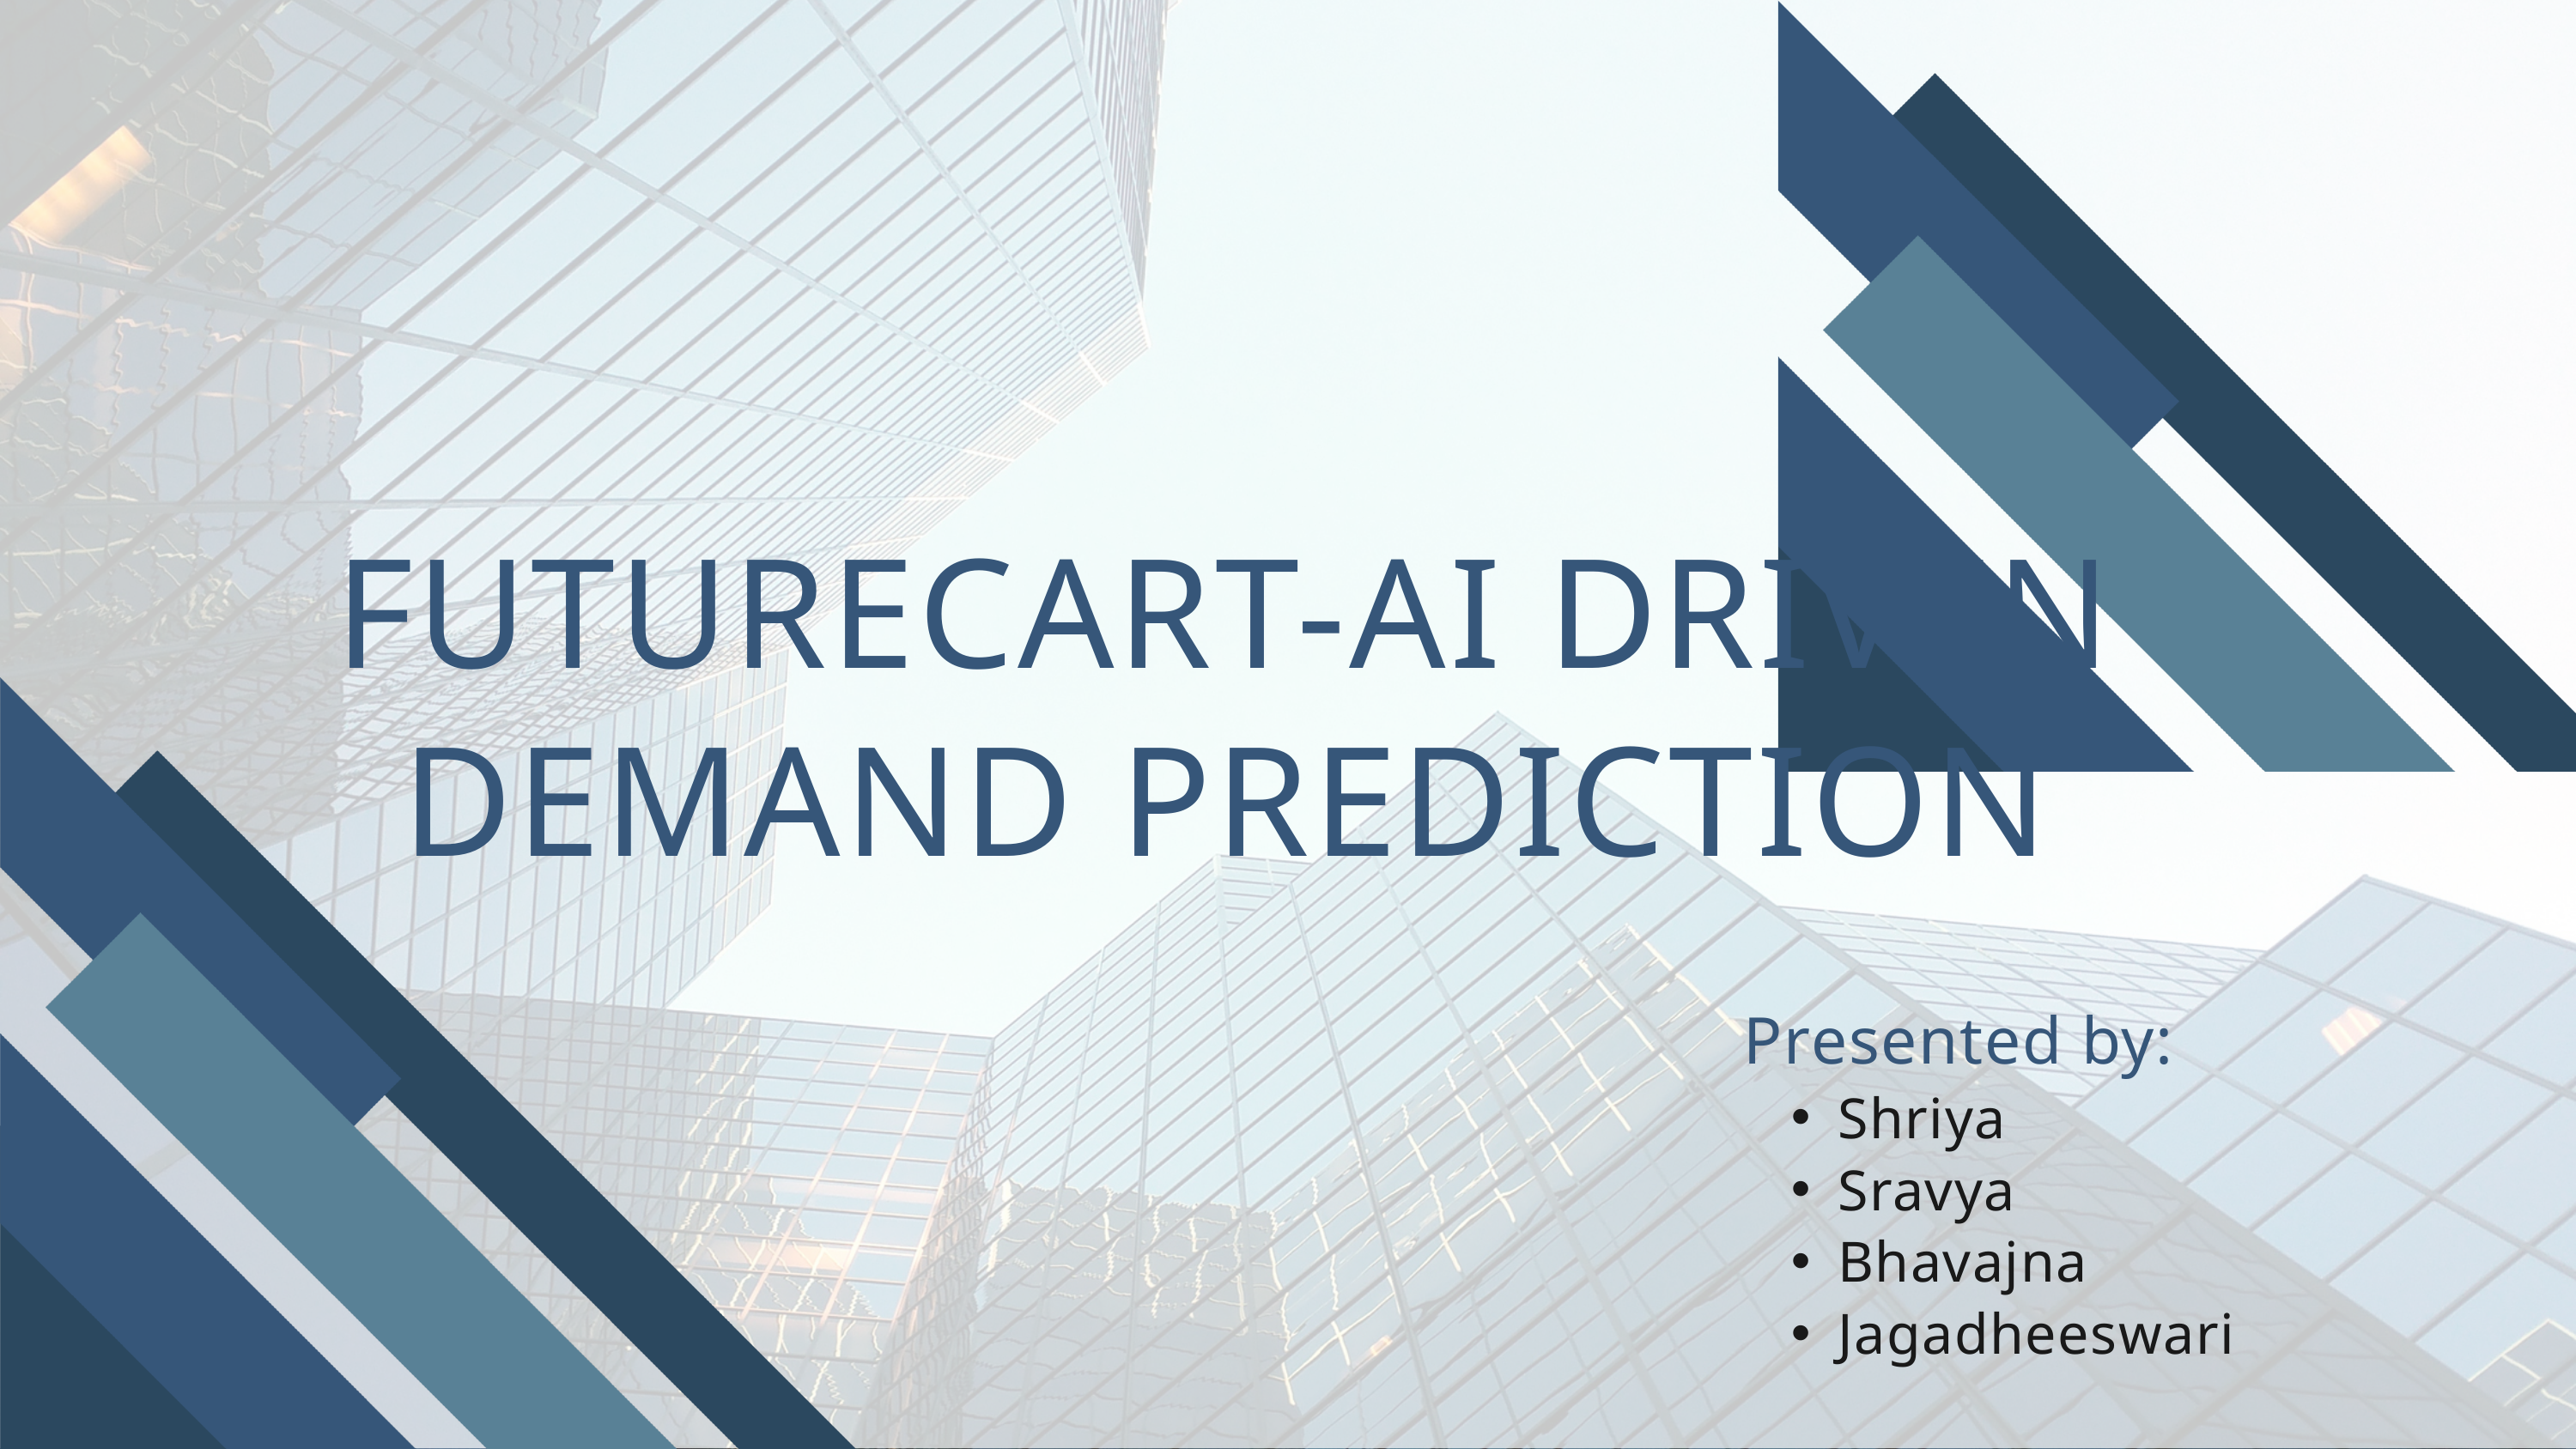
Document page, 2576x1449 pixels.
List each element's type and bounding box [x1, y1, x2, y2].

text_box [0, 0, 2576, 1449]
